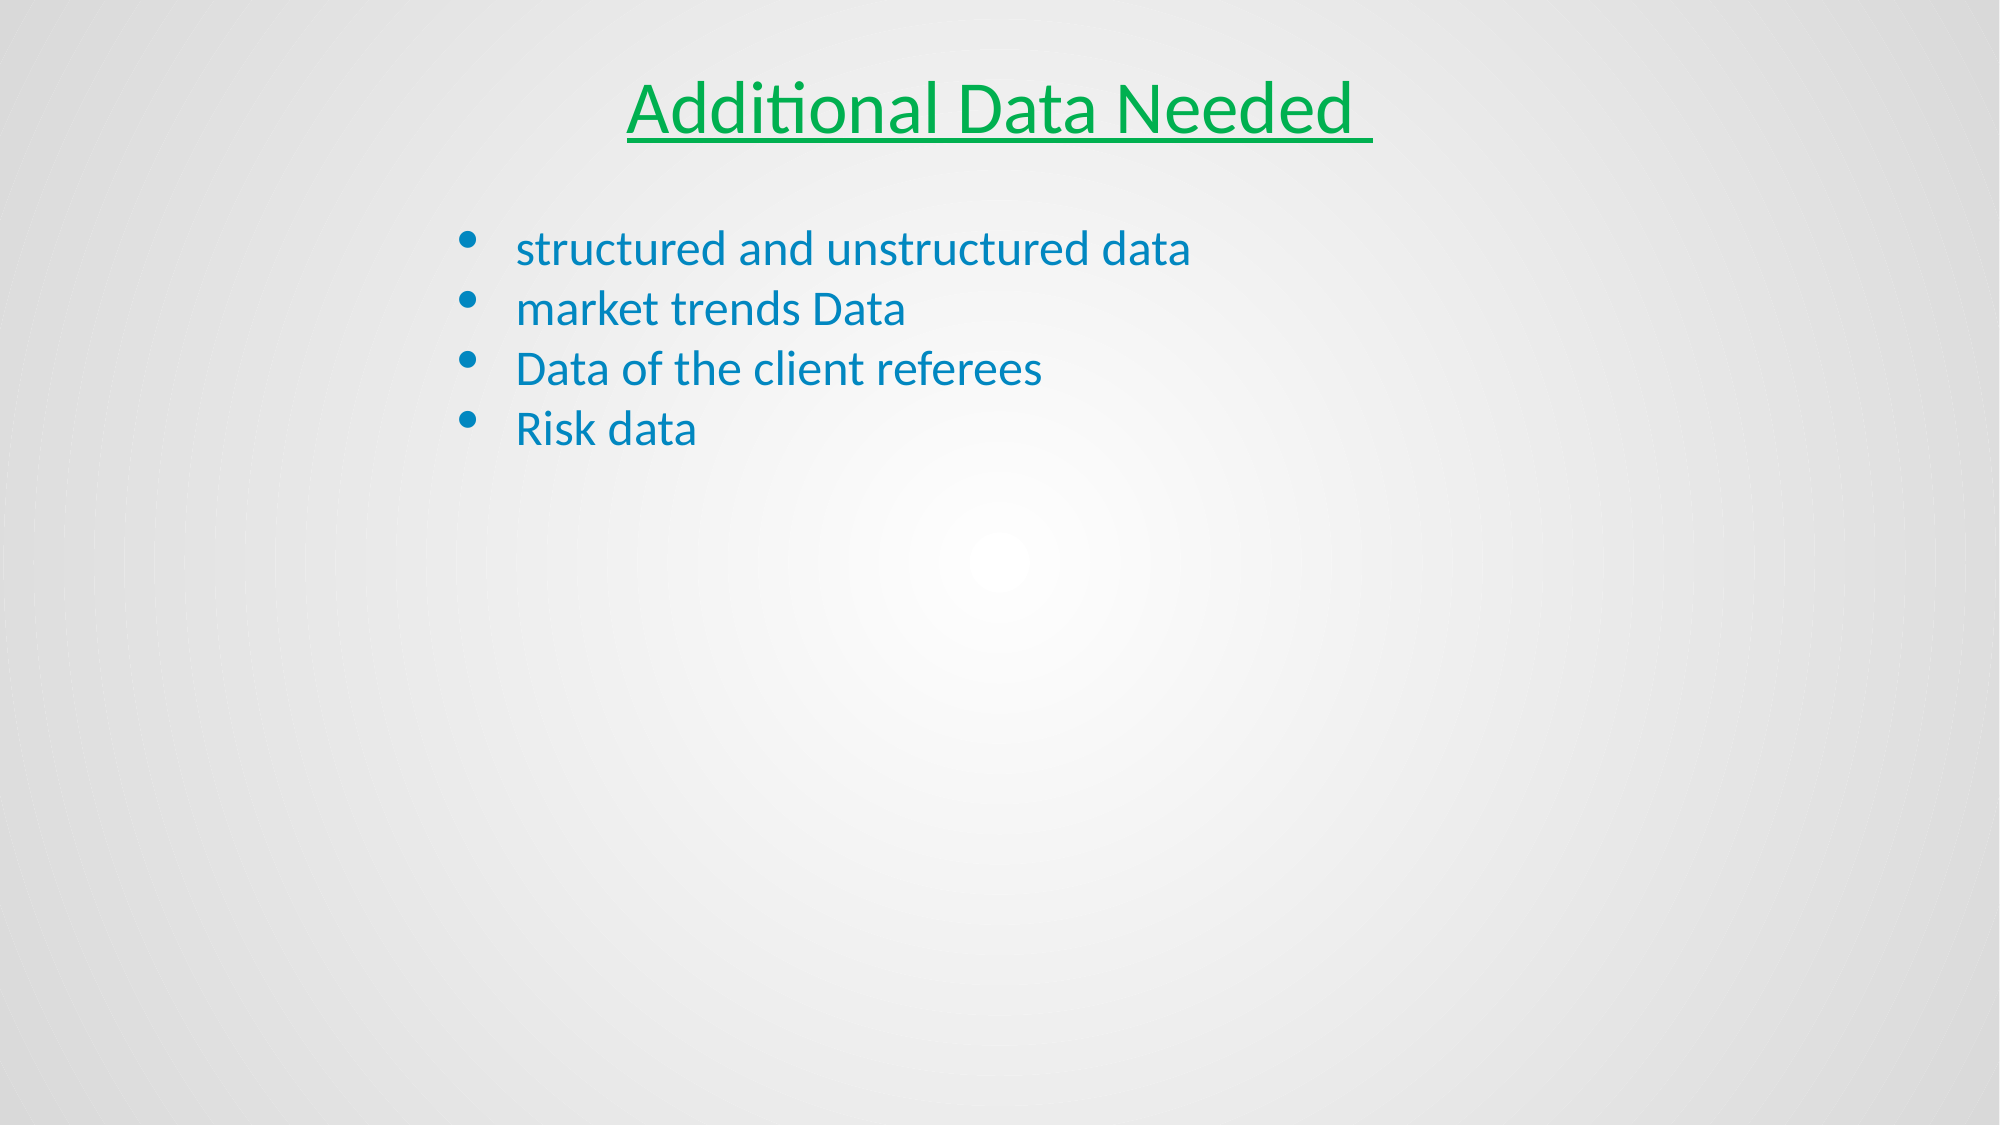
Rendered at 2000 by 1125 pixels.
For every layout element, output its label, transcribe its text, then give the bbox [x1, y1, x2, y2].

text_box structured and unstructured data market trends Data Data of the client referees Risk data [444, 208, 1445, 463]
title Additional Data Needed [99, 45, 1900, 162]
